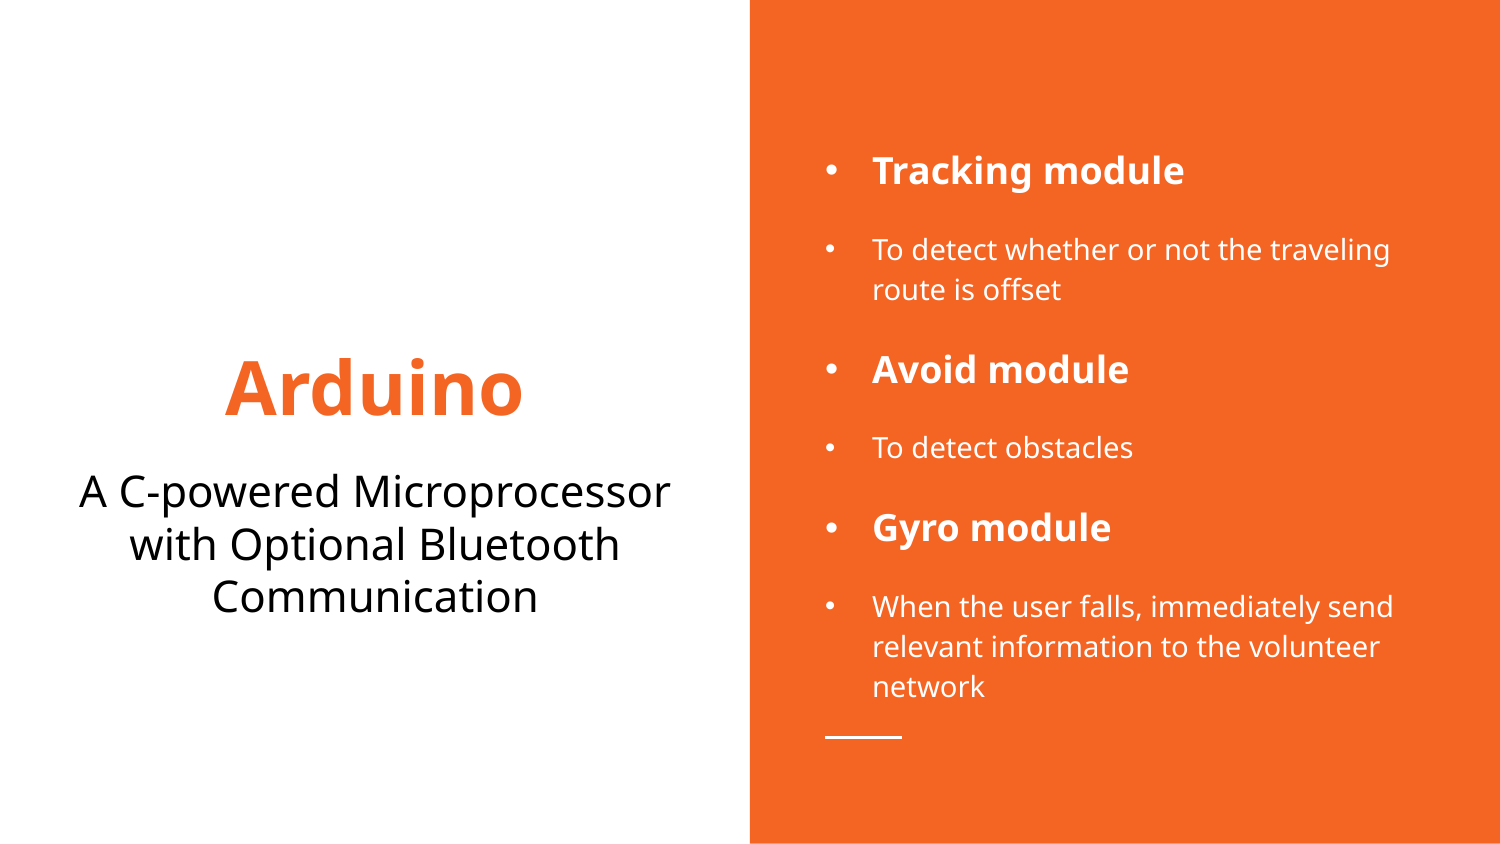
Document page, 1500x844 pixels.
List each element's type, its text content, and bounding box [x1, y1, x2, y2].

subtitle A C-powered Microprocessor with Optional Bluetooth Communication [43, 448, 708, 670]
list Tracking module To detect whether or not the traveling route is offset Avoid module To detect obstacles Gyro module When the user falls, immediately send relevant information to the volunteer network [810, 118, 1469, 725]
title Arduino [43, 229, 708, 446]
